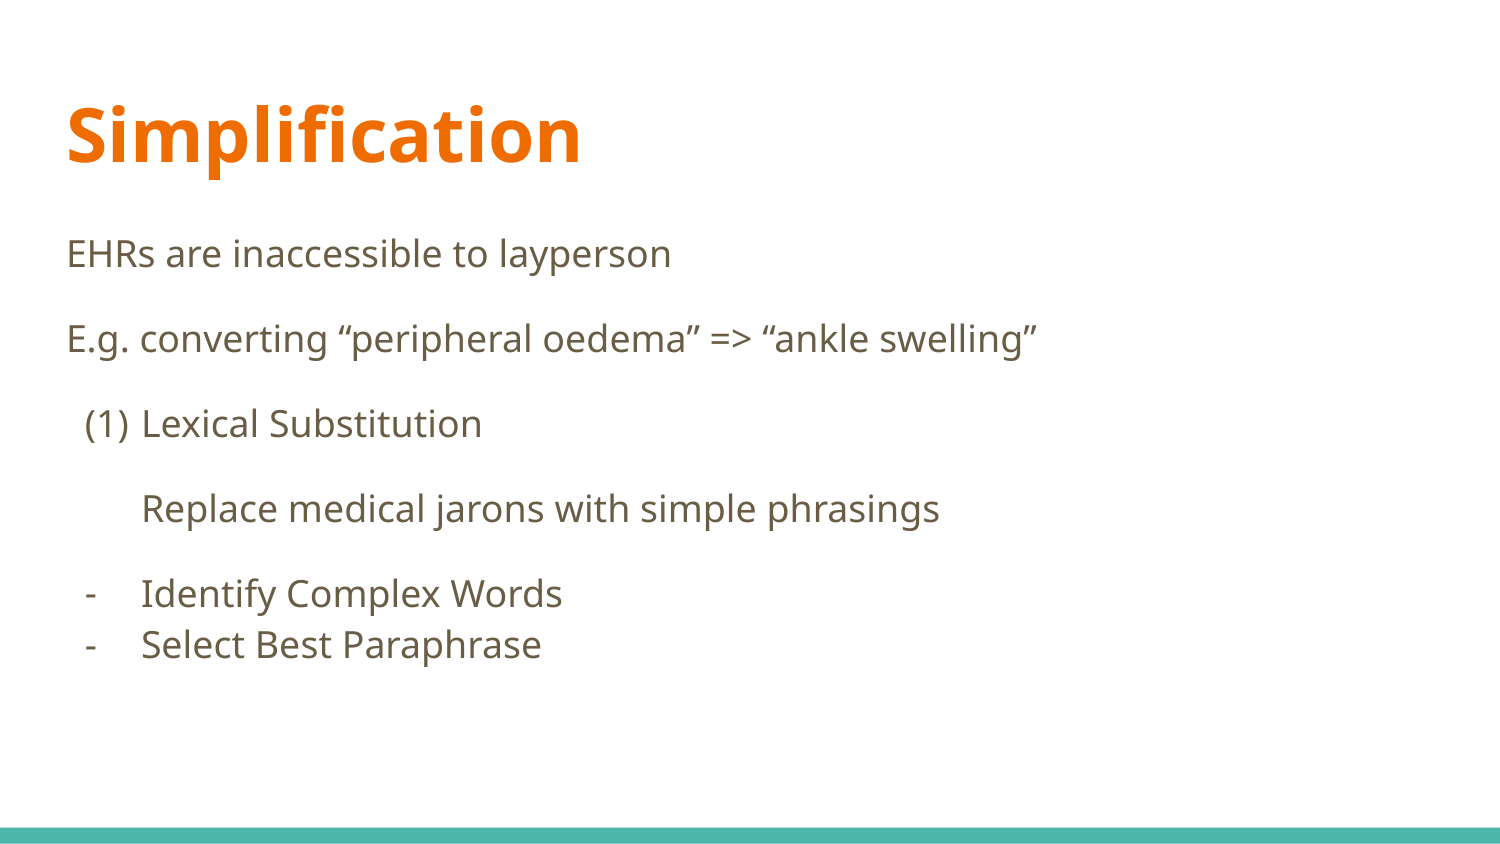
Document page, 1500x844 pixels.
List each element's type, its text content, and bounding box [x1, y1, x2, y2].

title Simplification [51, 72, 1449, 189]
list EHRs are inaccessible to layperson E.g. converting “peripheral oedema” => “ankle swelling” Lexical Substitution Replace medical jarons with simple phrasings Identify Complex Words Select Best Paraphrase [51, 207, 1449, 750]
